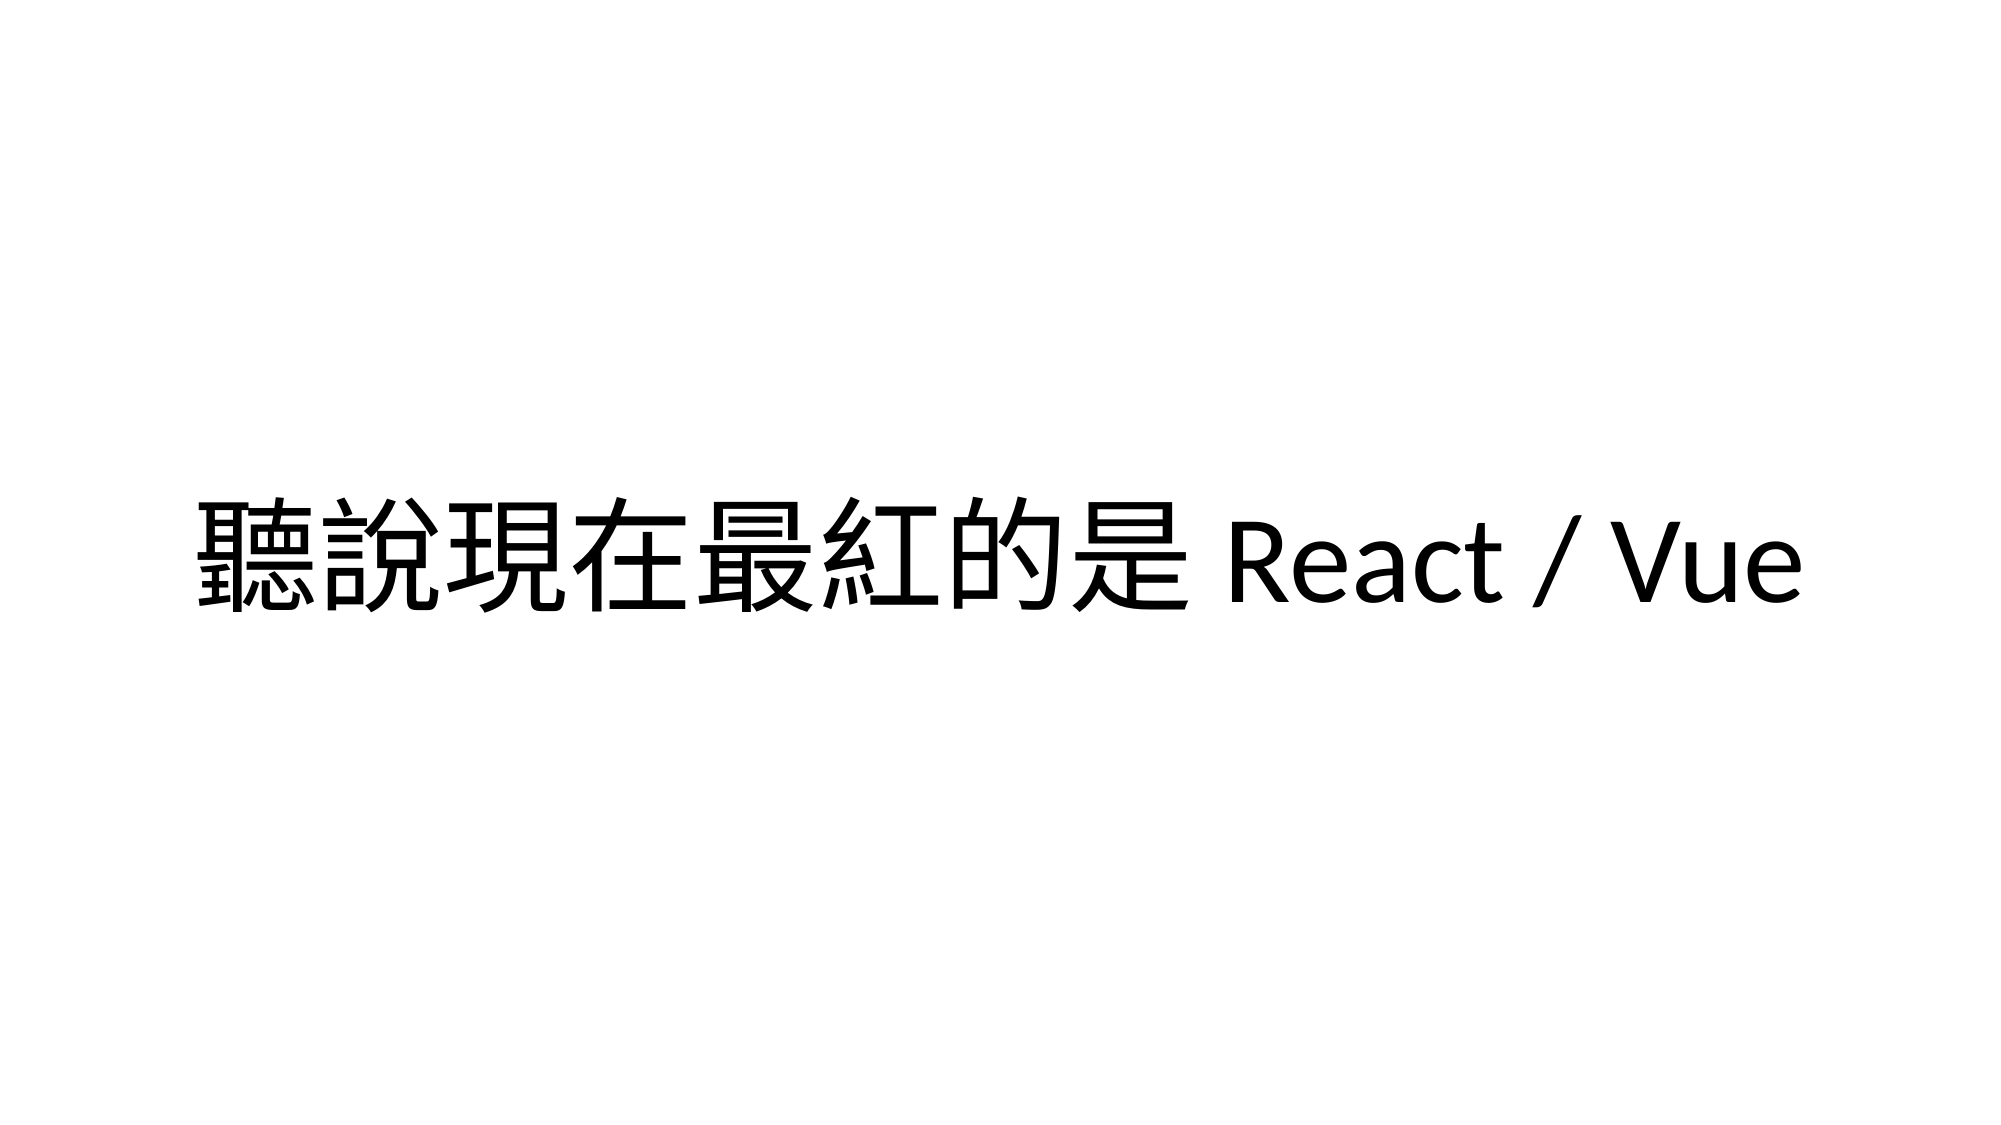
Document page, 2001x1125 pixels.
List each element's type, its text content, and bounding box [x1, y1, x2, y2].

title 聽說現在最紅的是React / Vue [137, 453, 1863, 672]
